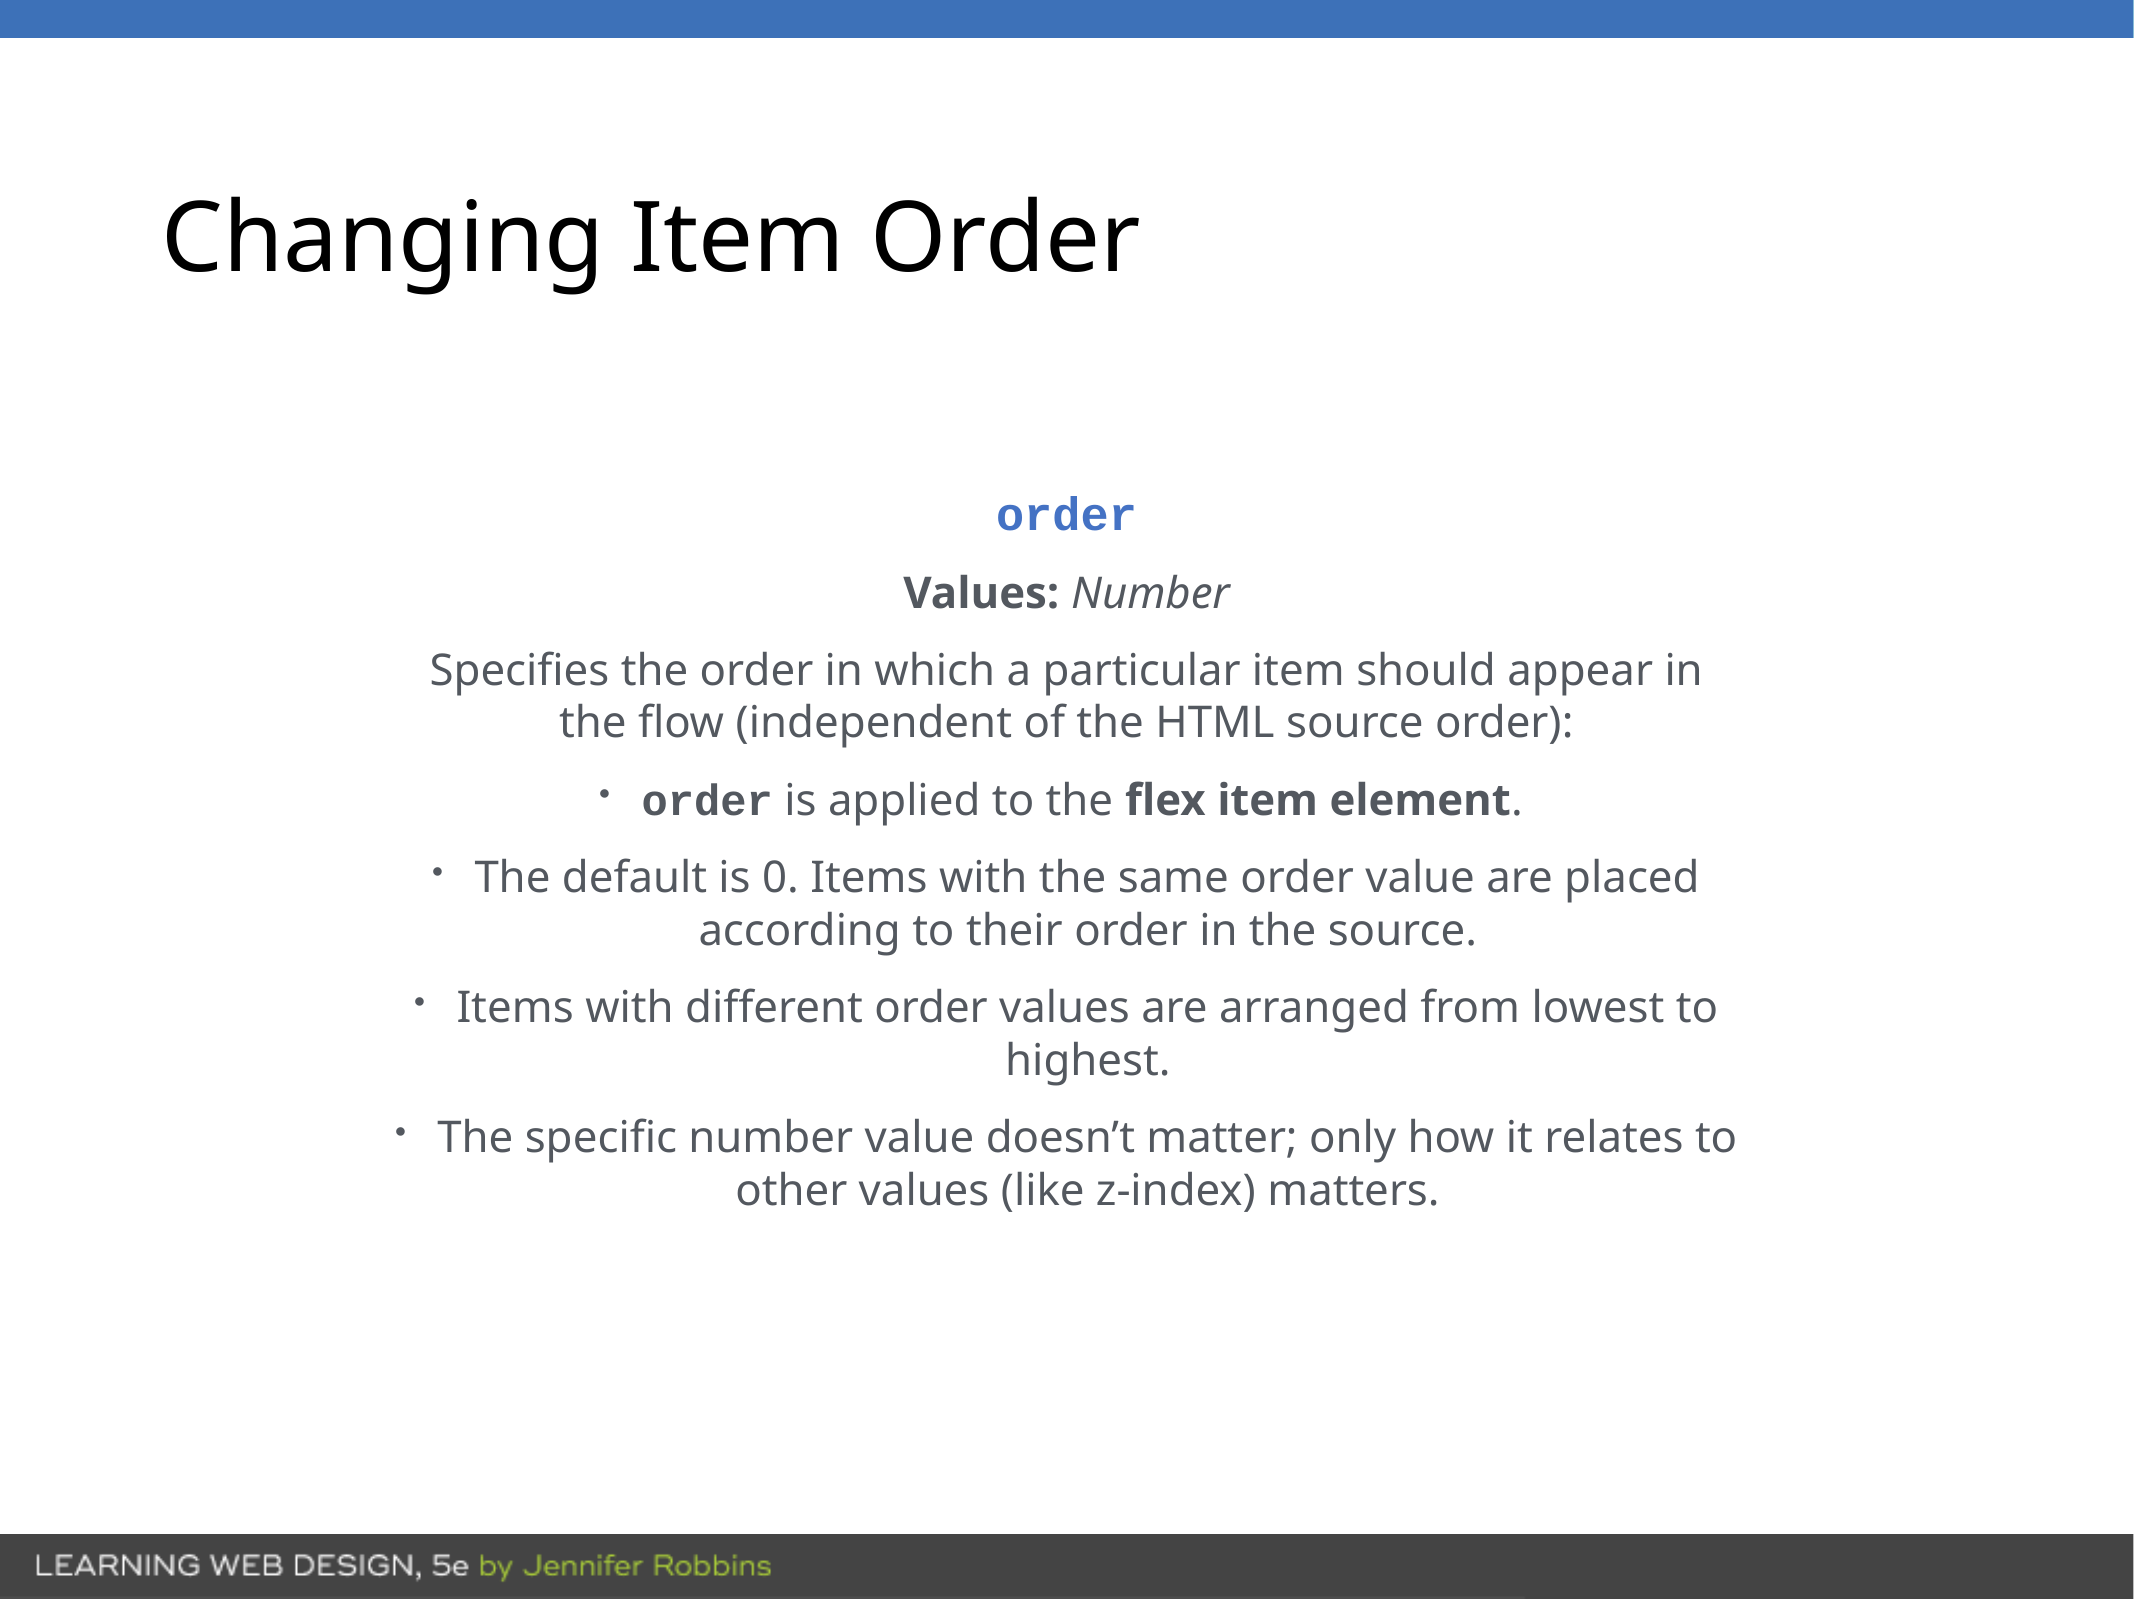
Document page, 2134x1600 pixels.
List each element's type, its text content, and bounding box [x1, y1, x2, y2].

title Changing Item Order [146, 85, 1987, 395]
text_box order Values: Number Specifies the order in which a particular item should appear in the flow (independent of the HTML source order): order is applied to the flex item element. The default is 0. Items with the same order value are placed according to their order in the source. Items with different order values are arranged from lowest to highest. The specific number value doesn’t matter; only how it relates to other values (like z-index) matters. [383, 476, 1750, 1297]
picture [0, 1534, 2134, 1599]
